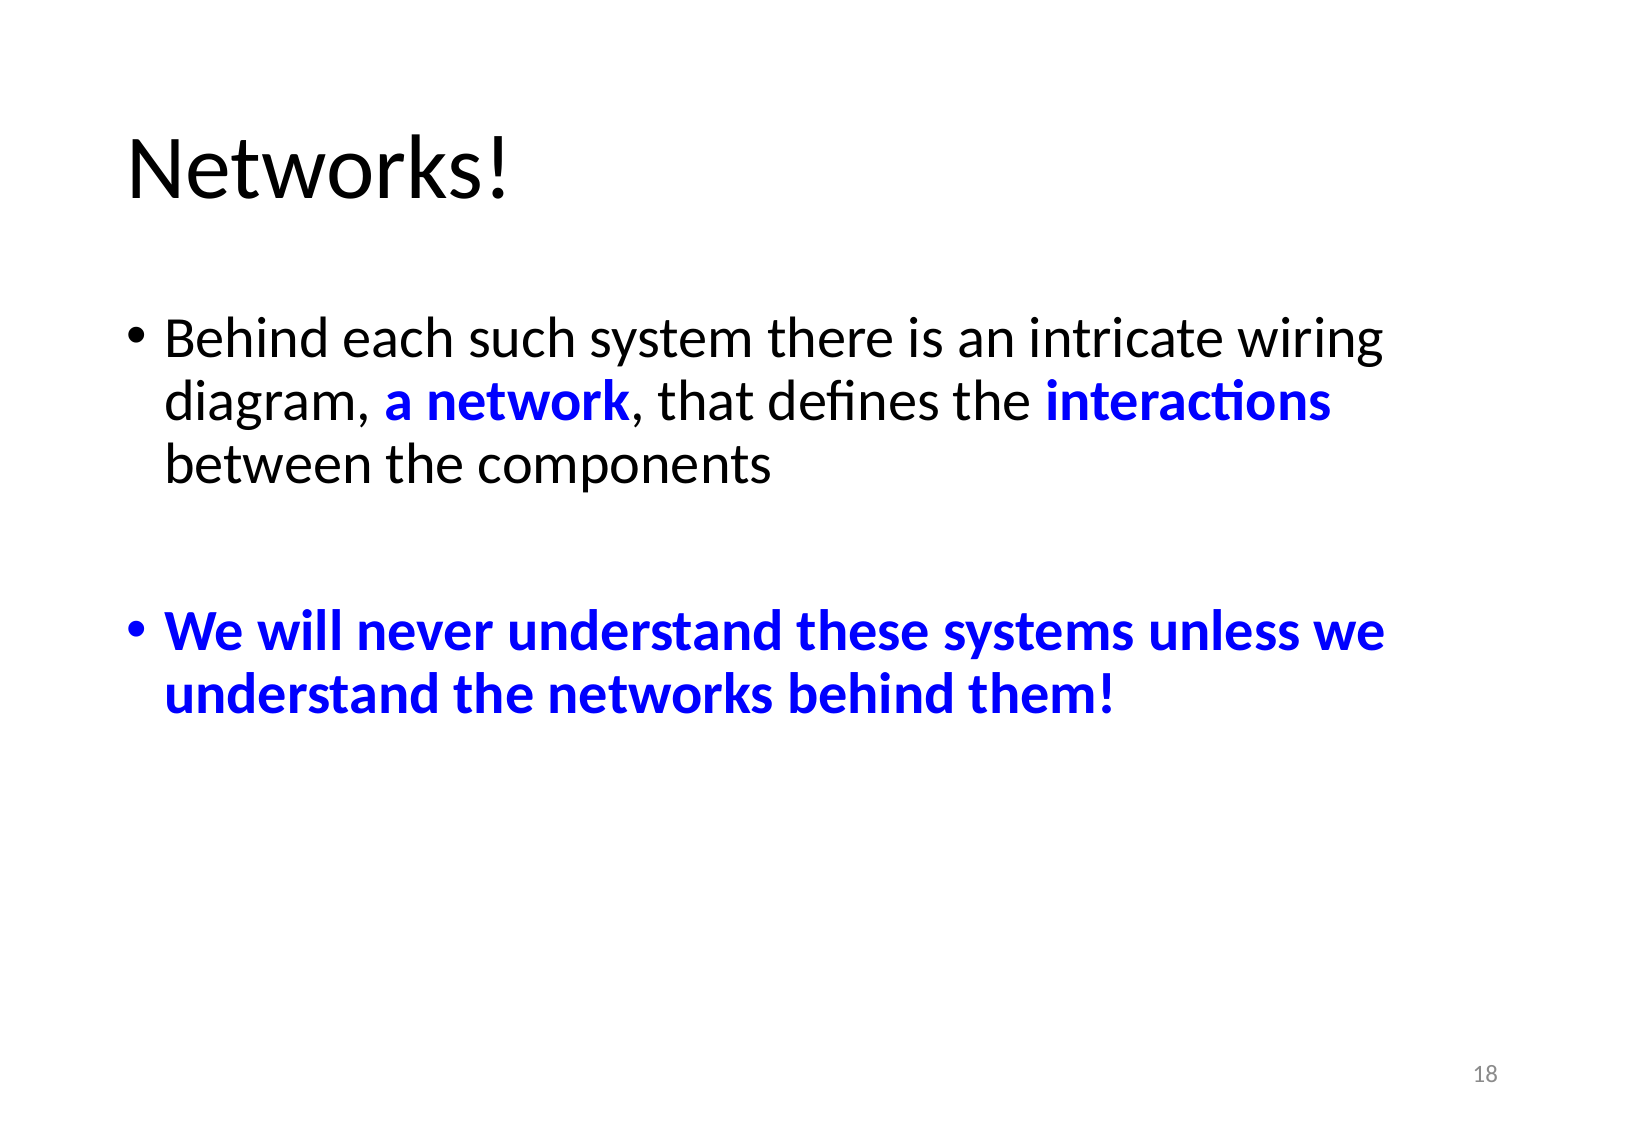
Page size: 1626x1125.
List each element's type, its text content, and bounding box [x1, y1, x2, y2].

list Behind each such system there is an intricate wiring diagram, a network, that defines the interactions between the components We will never understand these systems unless we understand the networks behind them! [111, 299, 1514, 1014]
title Networks! [111, 59, 1514, 278]
slide_number 18 [1147, 1042, 1514, 1103]
